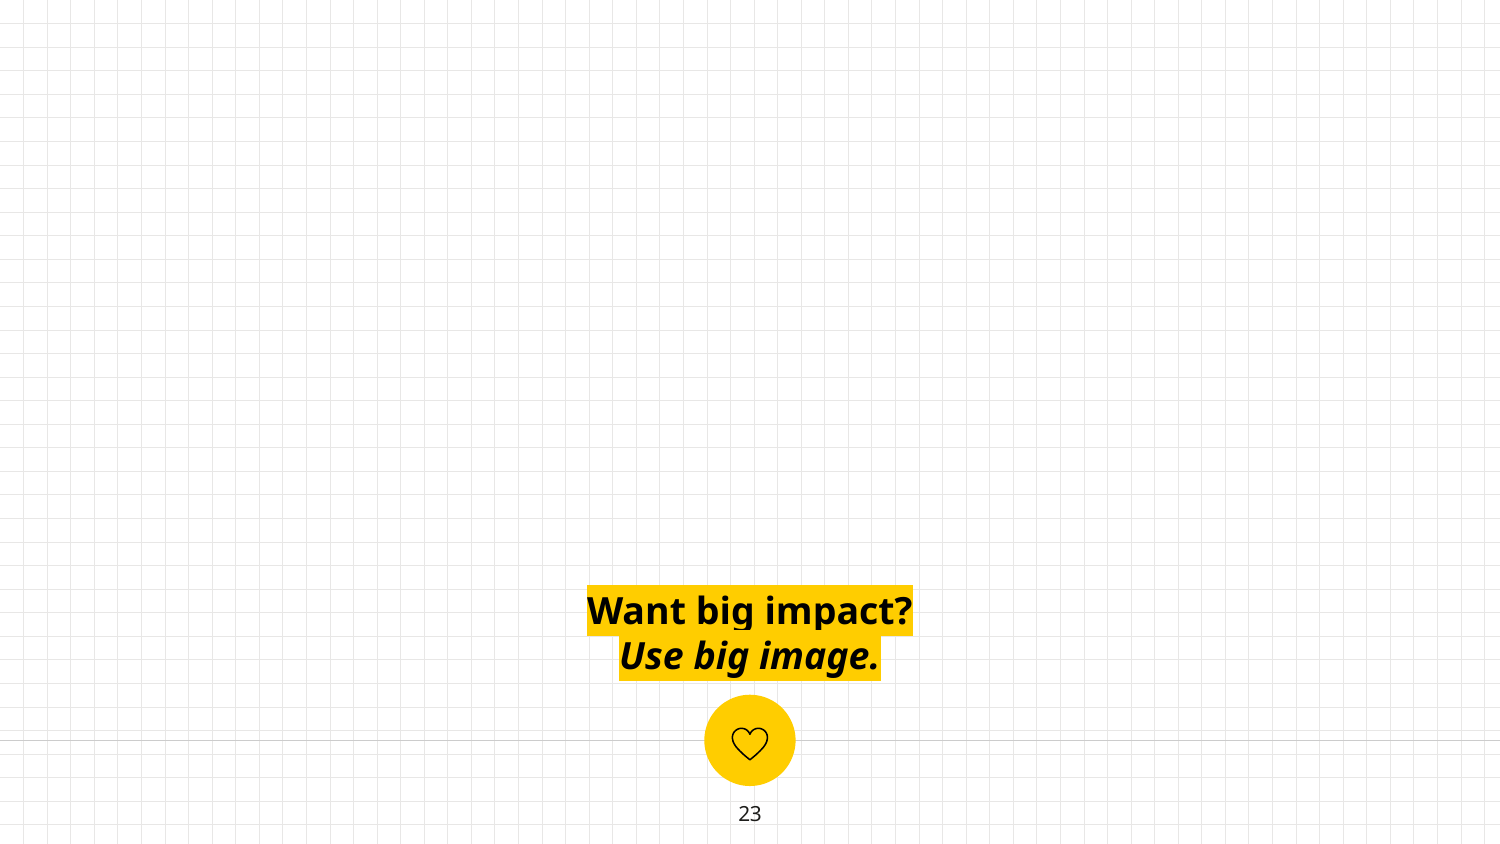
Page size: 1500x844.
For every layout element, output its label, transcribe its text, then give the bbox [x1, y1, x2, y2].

slide_number 23 [705, 786, 795, 844]
title Want big impact? Use big image. [557, 609, 943, 693]
